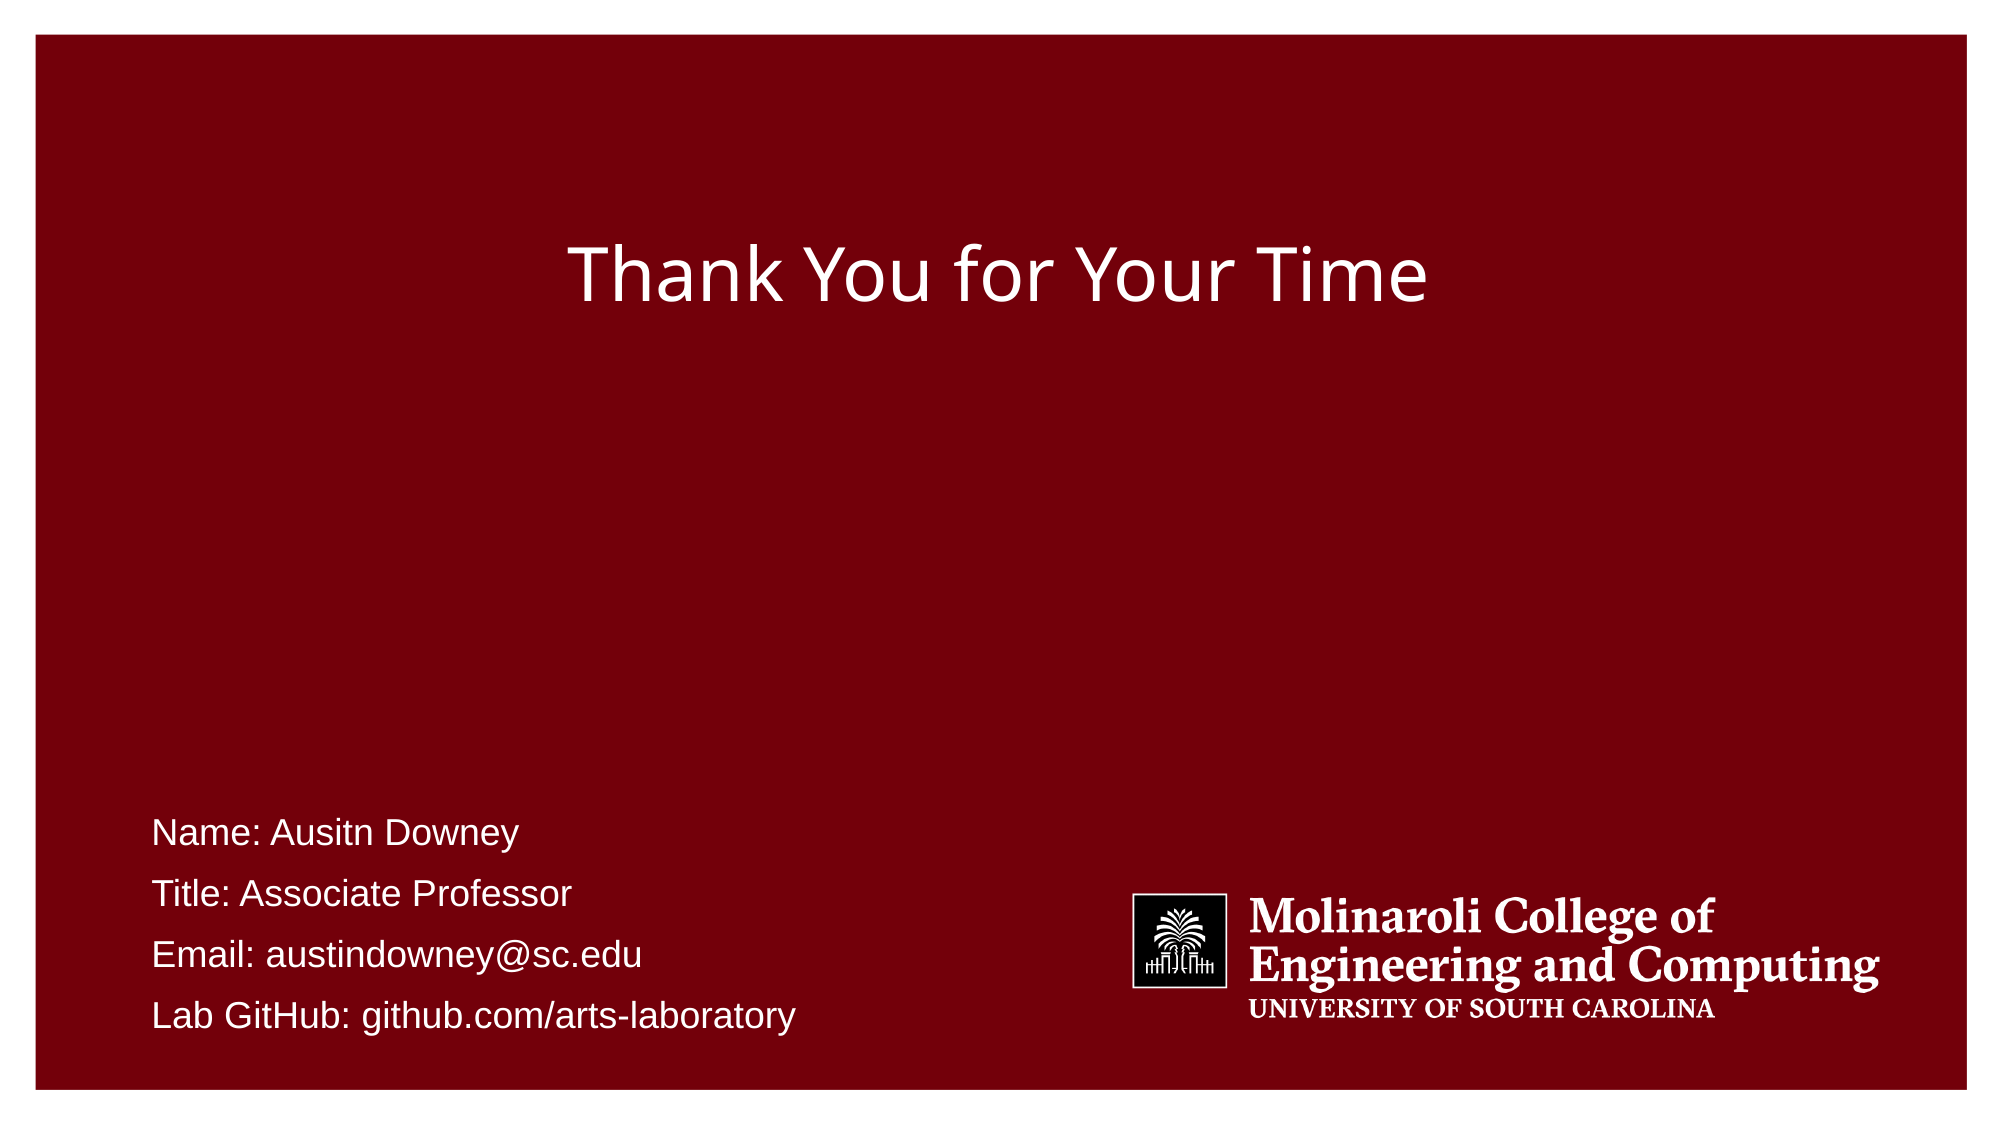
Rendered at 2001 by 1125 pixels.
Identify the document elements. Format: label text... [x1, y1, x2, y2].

title Thank You for Your Time [136, 229, 1862, 424]
list Name: Ausitn Downey Title: Associate Professor Email: austindowney@sc.edu Lab GitHub: github.com/arts-laboratory [136, 798, 1038, 1045]
picture [0, 0, 2001, 1125]
